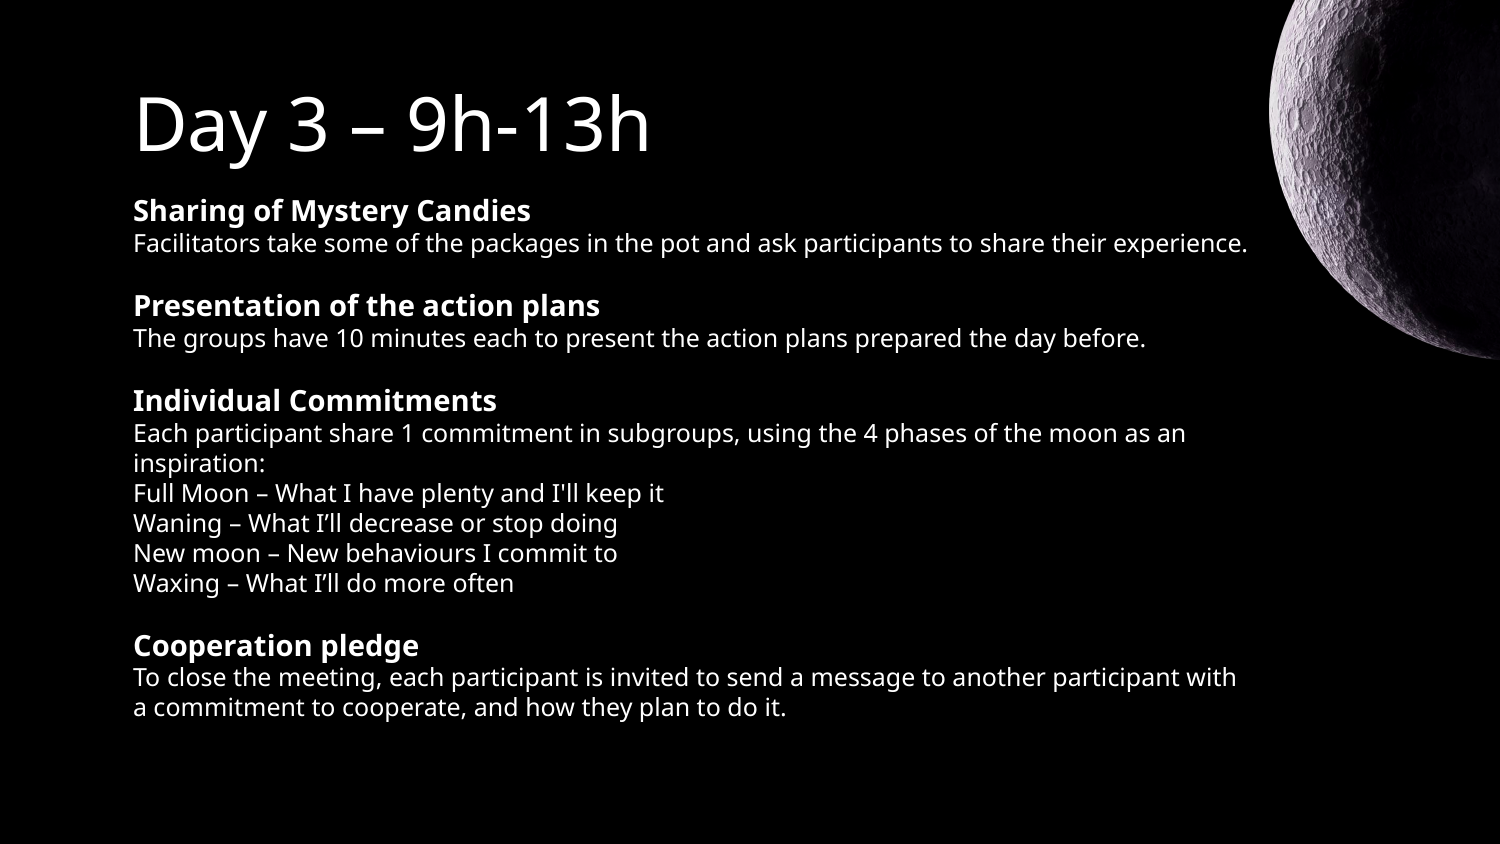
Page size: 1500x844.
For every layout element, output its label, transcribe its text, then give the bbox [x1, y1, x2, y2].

subtitle Sharing of Mystery Candies Facilitators take some of the packages in the pot and ask participants to share their experience. Presentation of the action plans The groups have 10 minutes each to present the action plans prepared the day before. Individual Commitments Each participant share 1 commitment in subgroups, using the 4 phases of the moon as an inspiration: Full Moon – What I have plenty and I'll keep it Waning – What I’ll decrease or stop doing New moon – New behaviours I commit to Waxing – What I’ll do more often Cooperation pledge To close the meeting, each participant is invited to send a message to another participant with a commitment to cooperate, and how they plan to do it. [118, 177, 1275, 844]
picture [1253, 0, 1500, 363]
title Day 3 – 9h-13h [118, 61, 823, 177]
